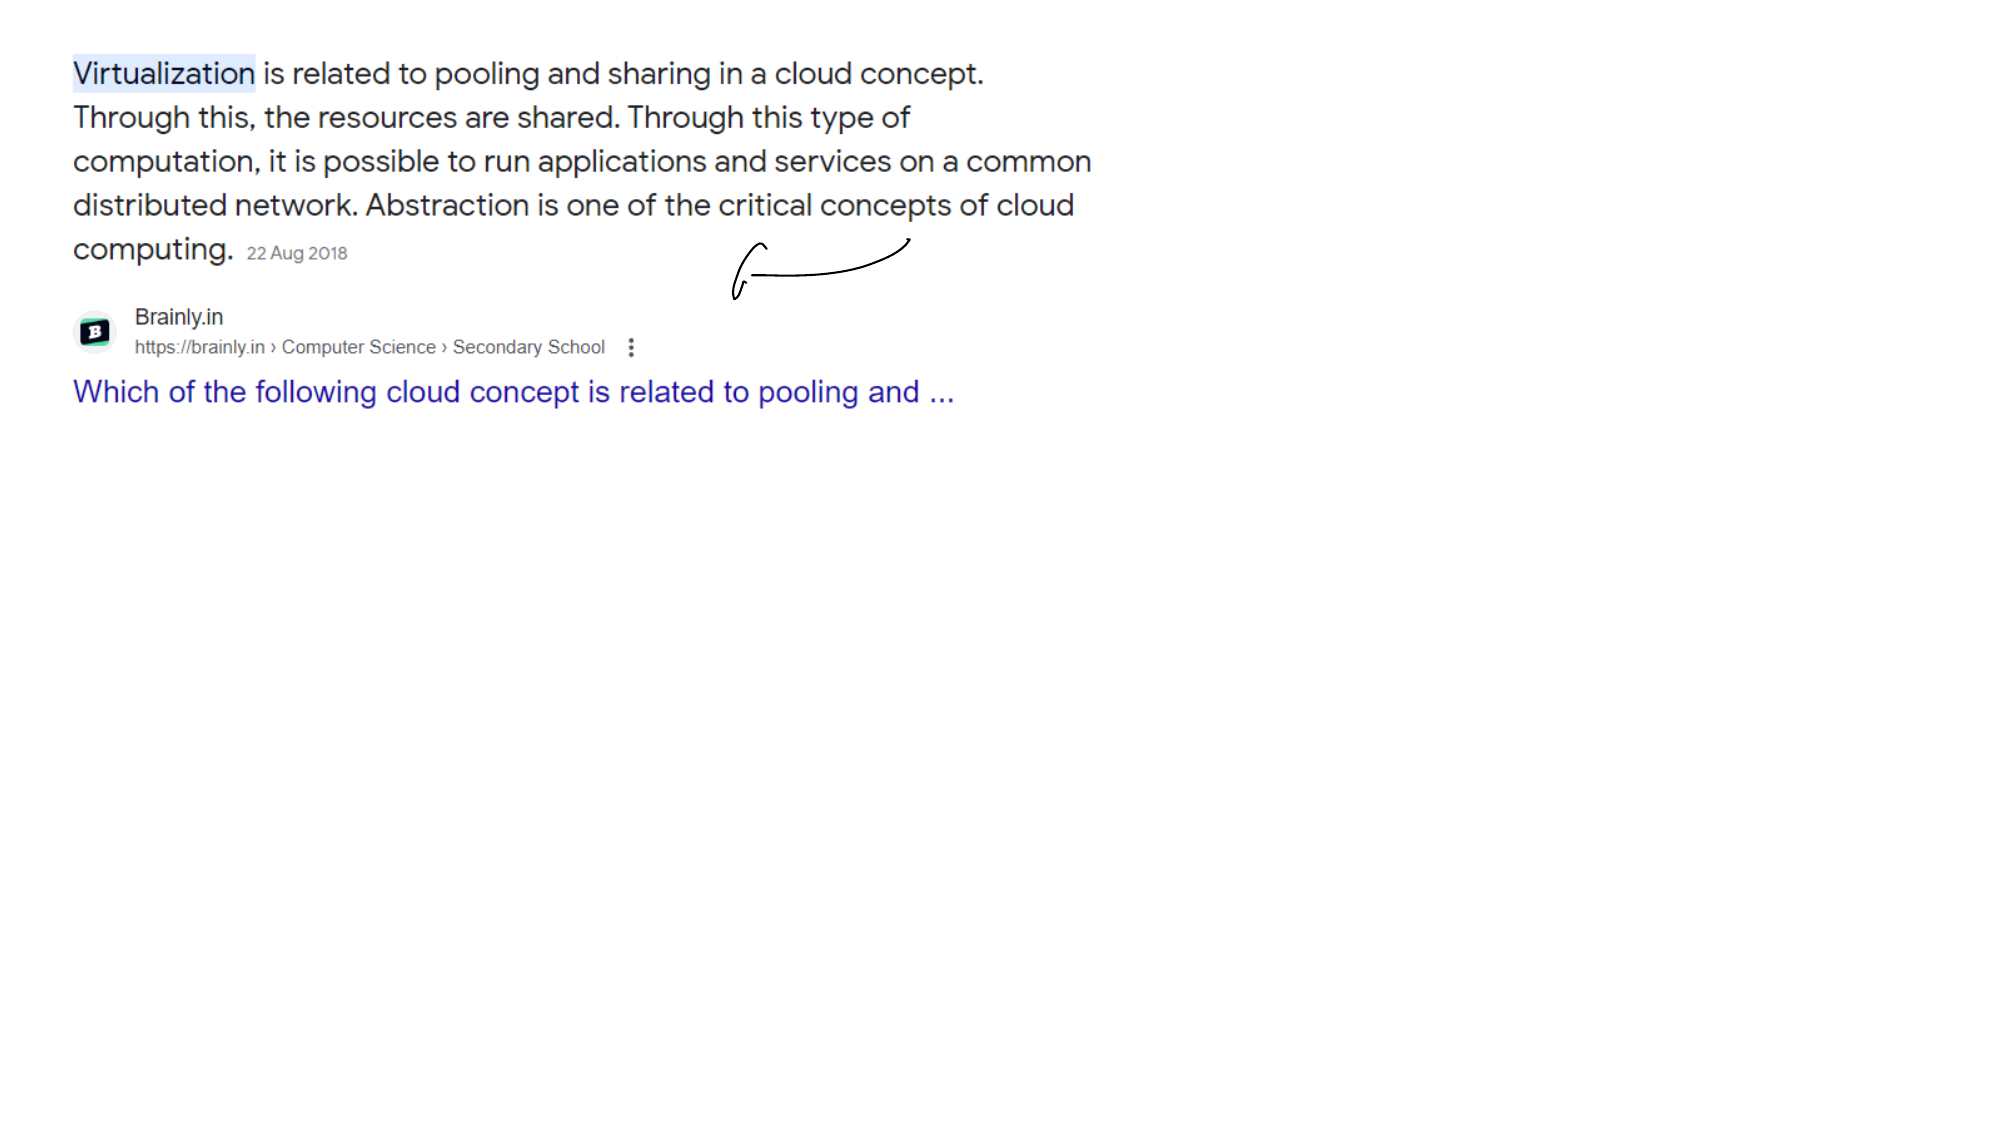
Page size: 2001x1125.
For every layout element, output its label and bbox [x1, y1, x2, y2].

picture [43, 34, 1173, 430]
